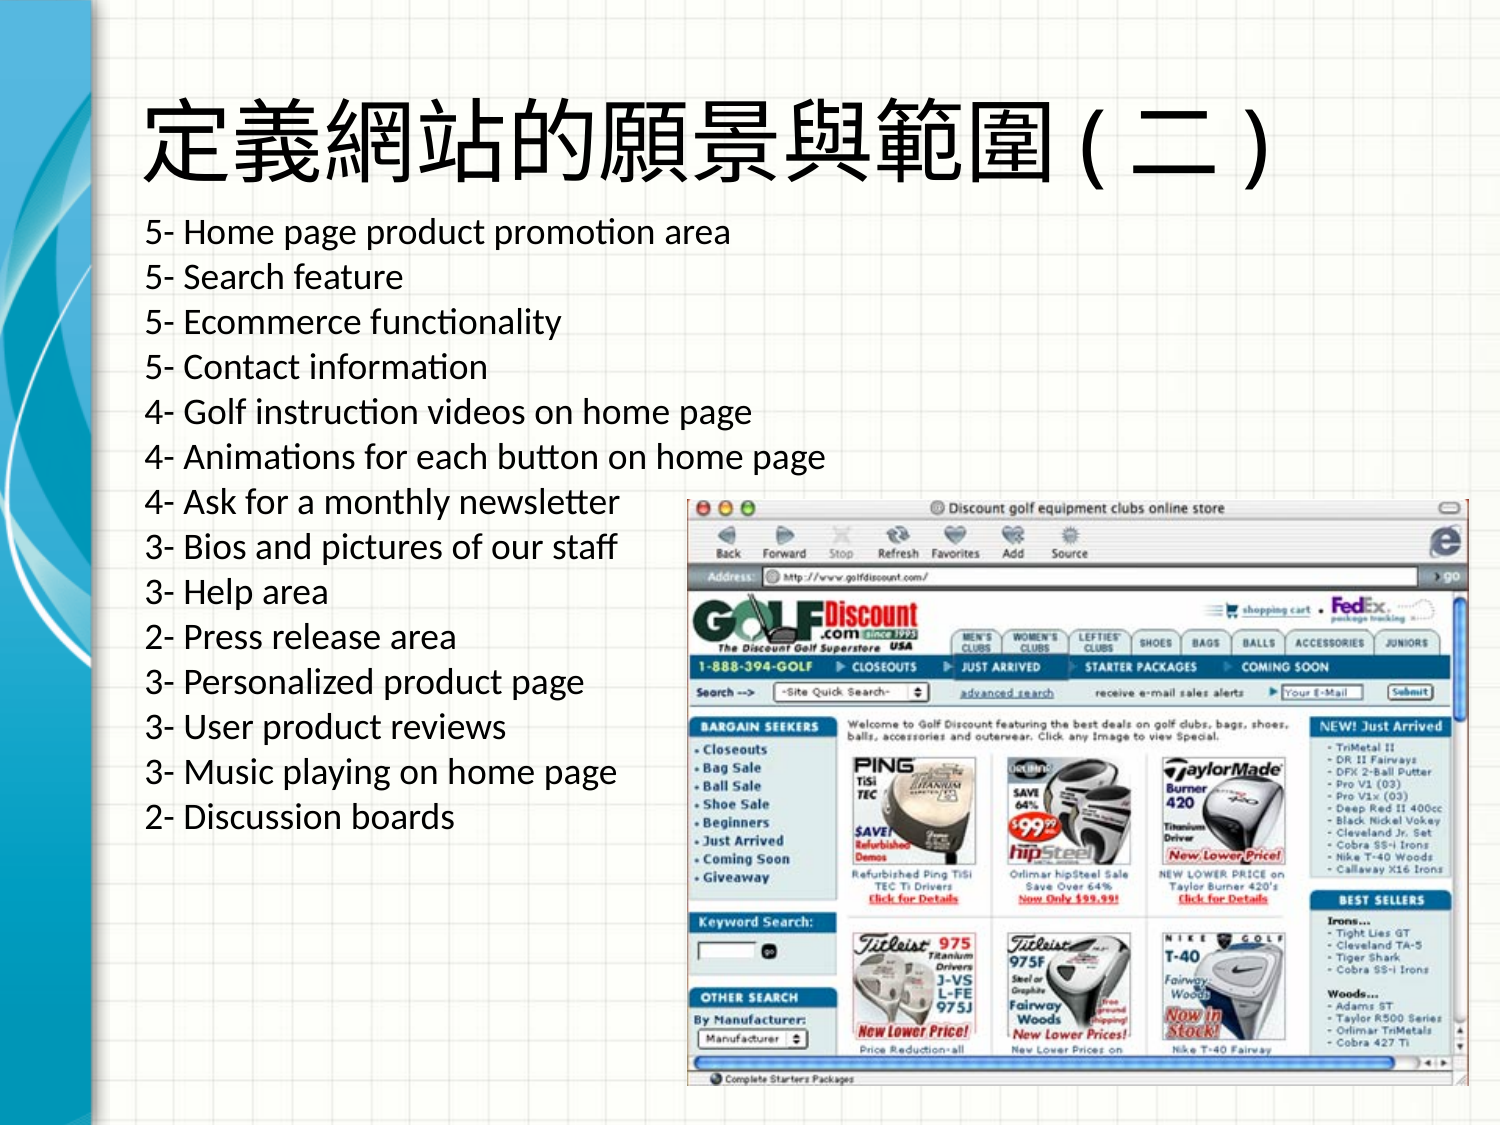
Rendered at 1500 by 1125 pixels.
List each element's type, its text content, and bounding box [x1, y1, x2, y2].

text_box 5- Home page product promotion area 5- Search feature 5- Ecommerce functionality 5- Contact information 4- Golf instruction videos on home page 4- Animations for each button on home page 4- Ask for a monthly newsletter 3- Bios and pictures of our staff 3- Help area 2- Press release area 3- Personalized product page 3- User product reviews 3- Music playing on home page 2- Discussion boards [129, 199, 842, 845]
title 定義網站的願景與範圍(二) [125, 45, 1450, 233]
picture [0, 0, 1500, 1125]
